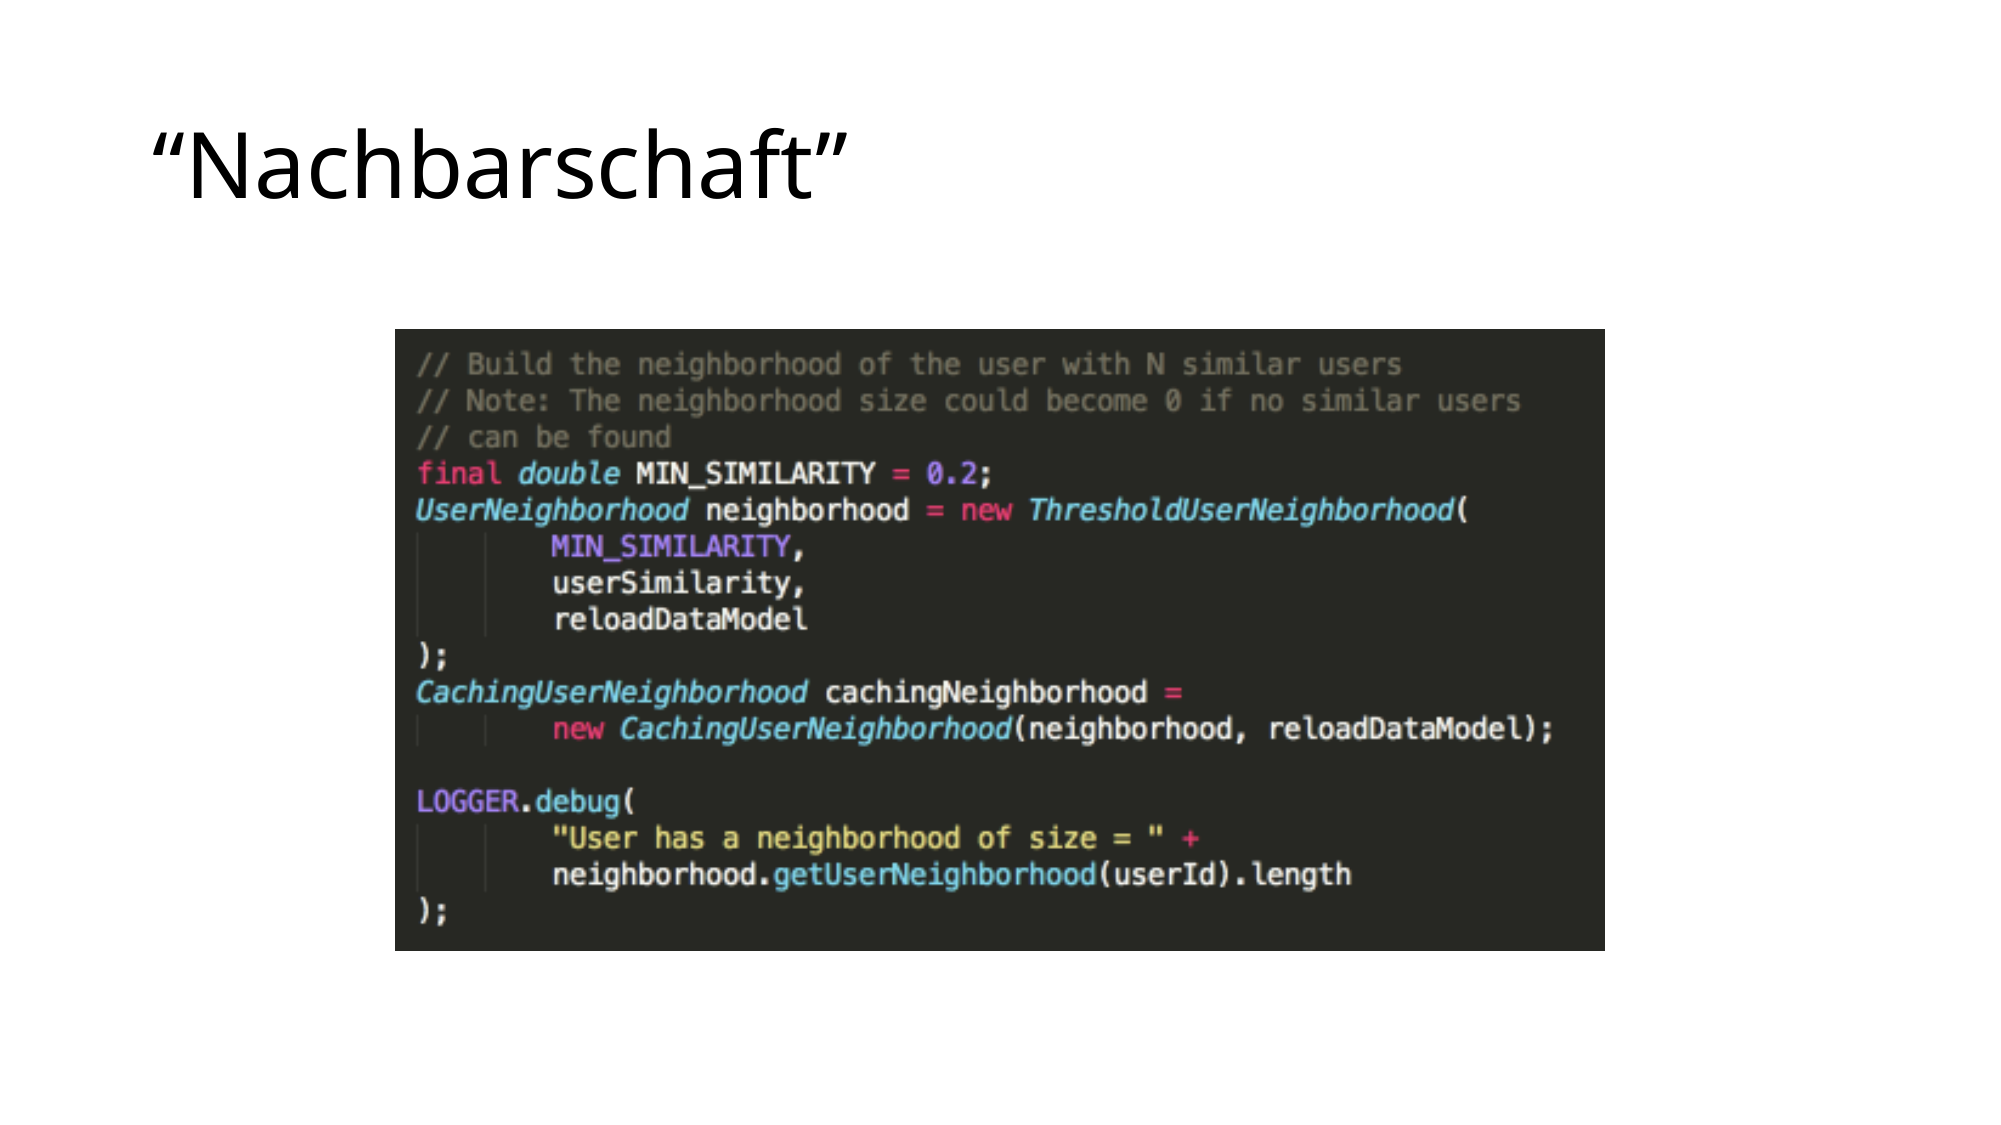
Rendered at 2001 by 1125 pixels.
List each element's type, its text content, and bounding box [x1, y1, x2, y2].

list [395, 329, 1605, 951]
title “Nachbarschaft” [137, 59, 1863, 278]
